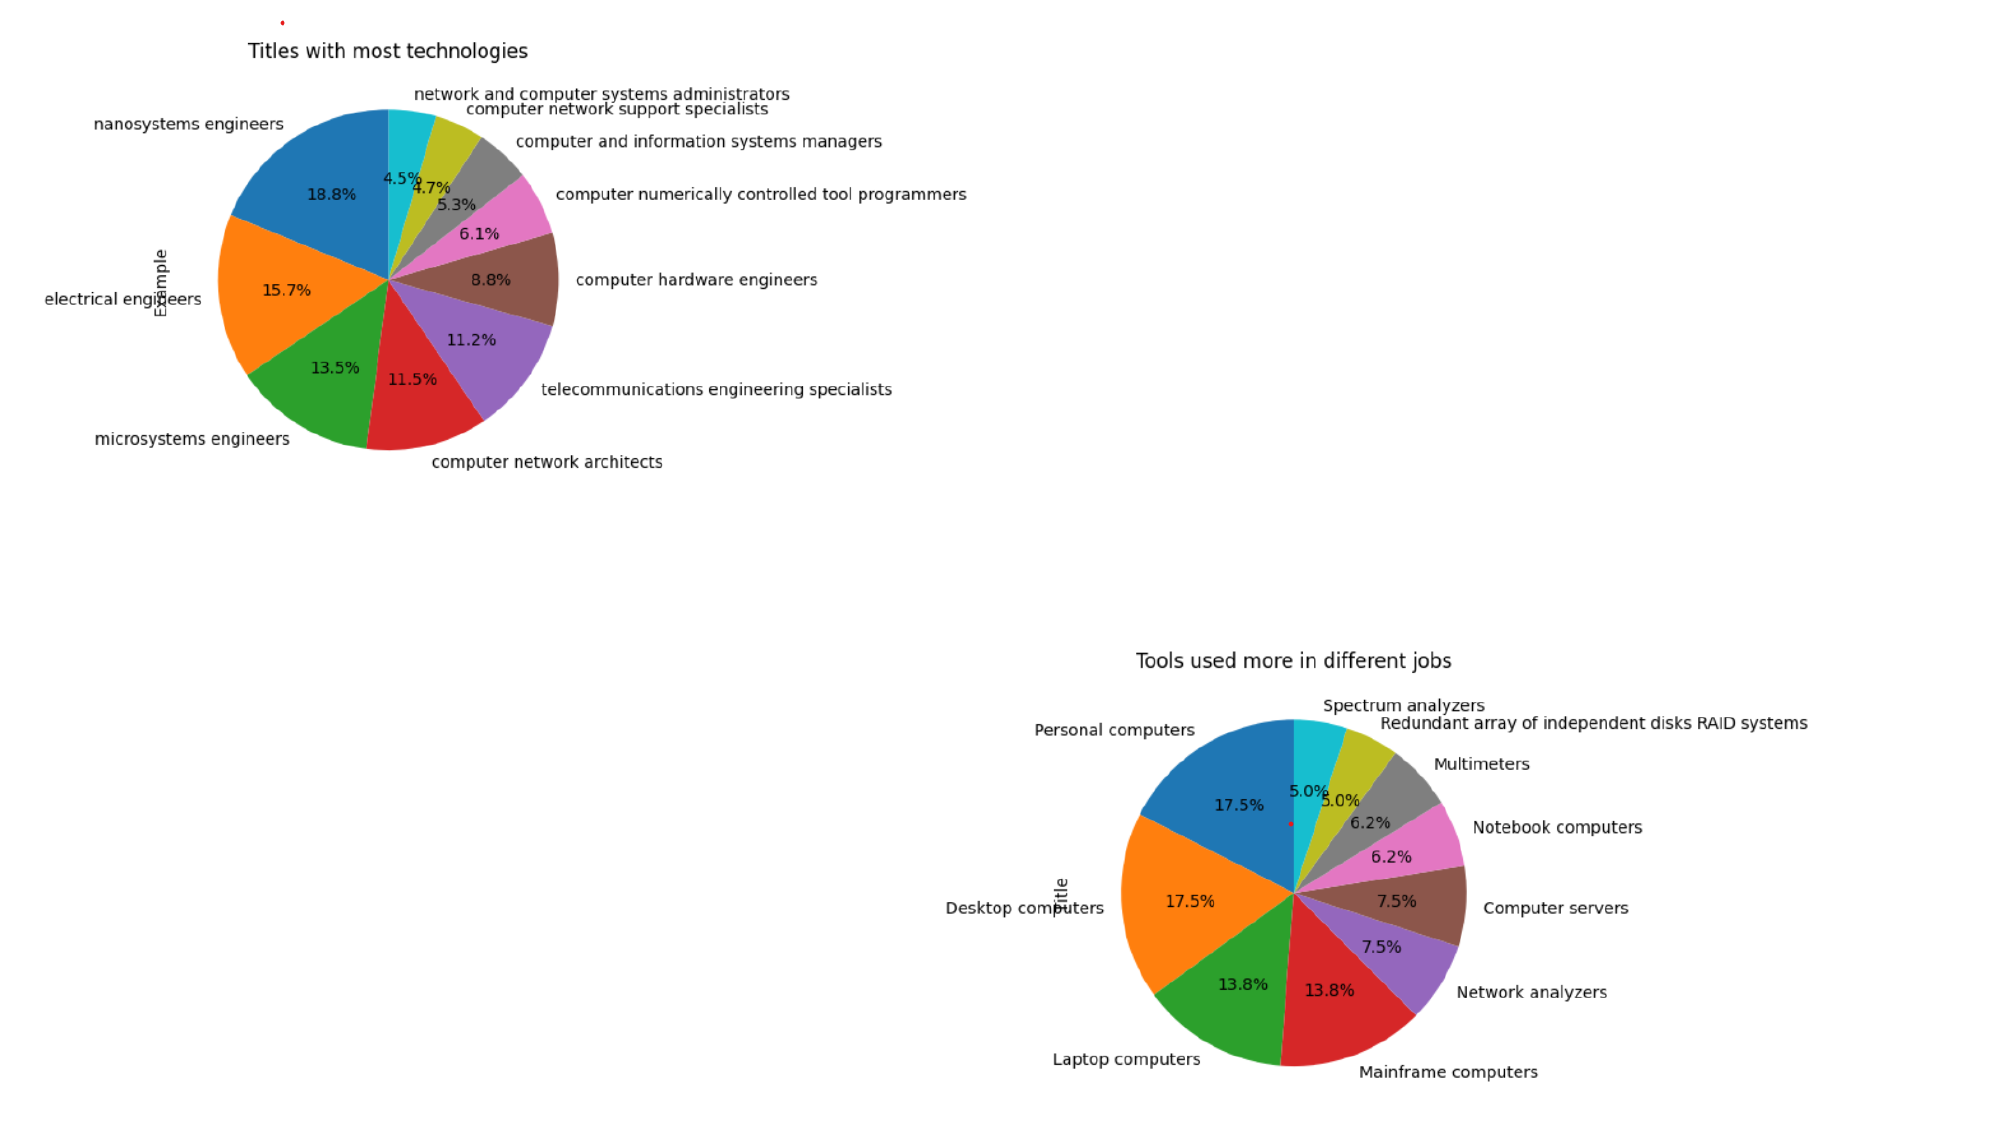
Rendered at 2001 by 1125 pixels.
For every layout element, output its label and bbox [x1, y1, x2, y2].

picture [937, 644, 1809, 1086]
picture [35, 19, 969, 481]
